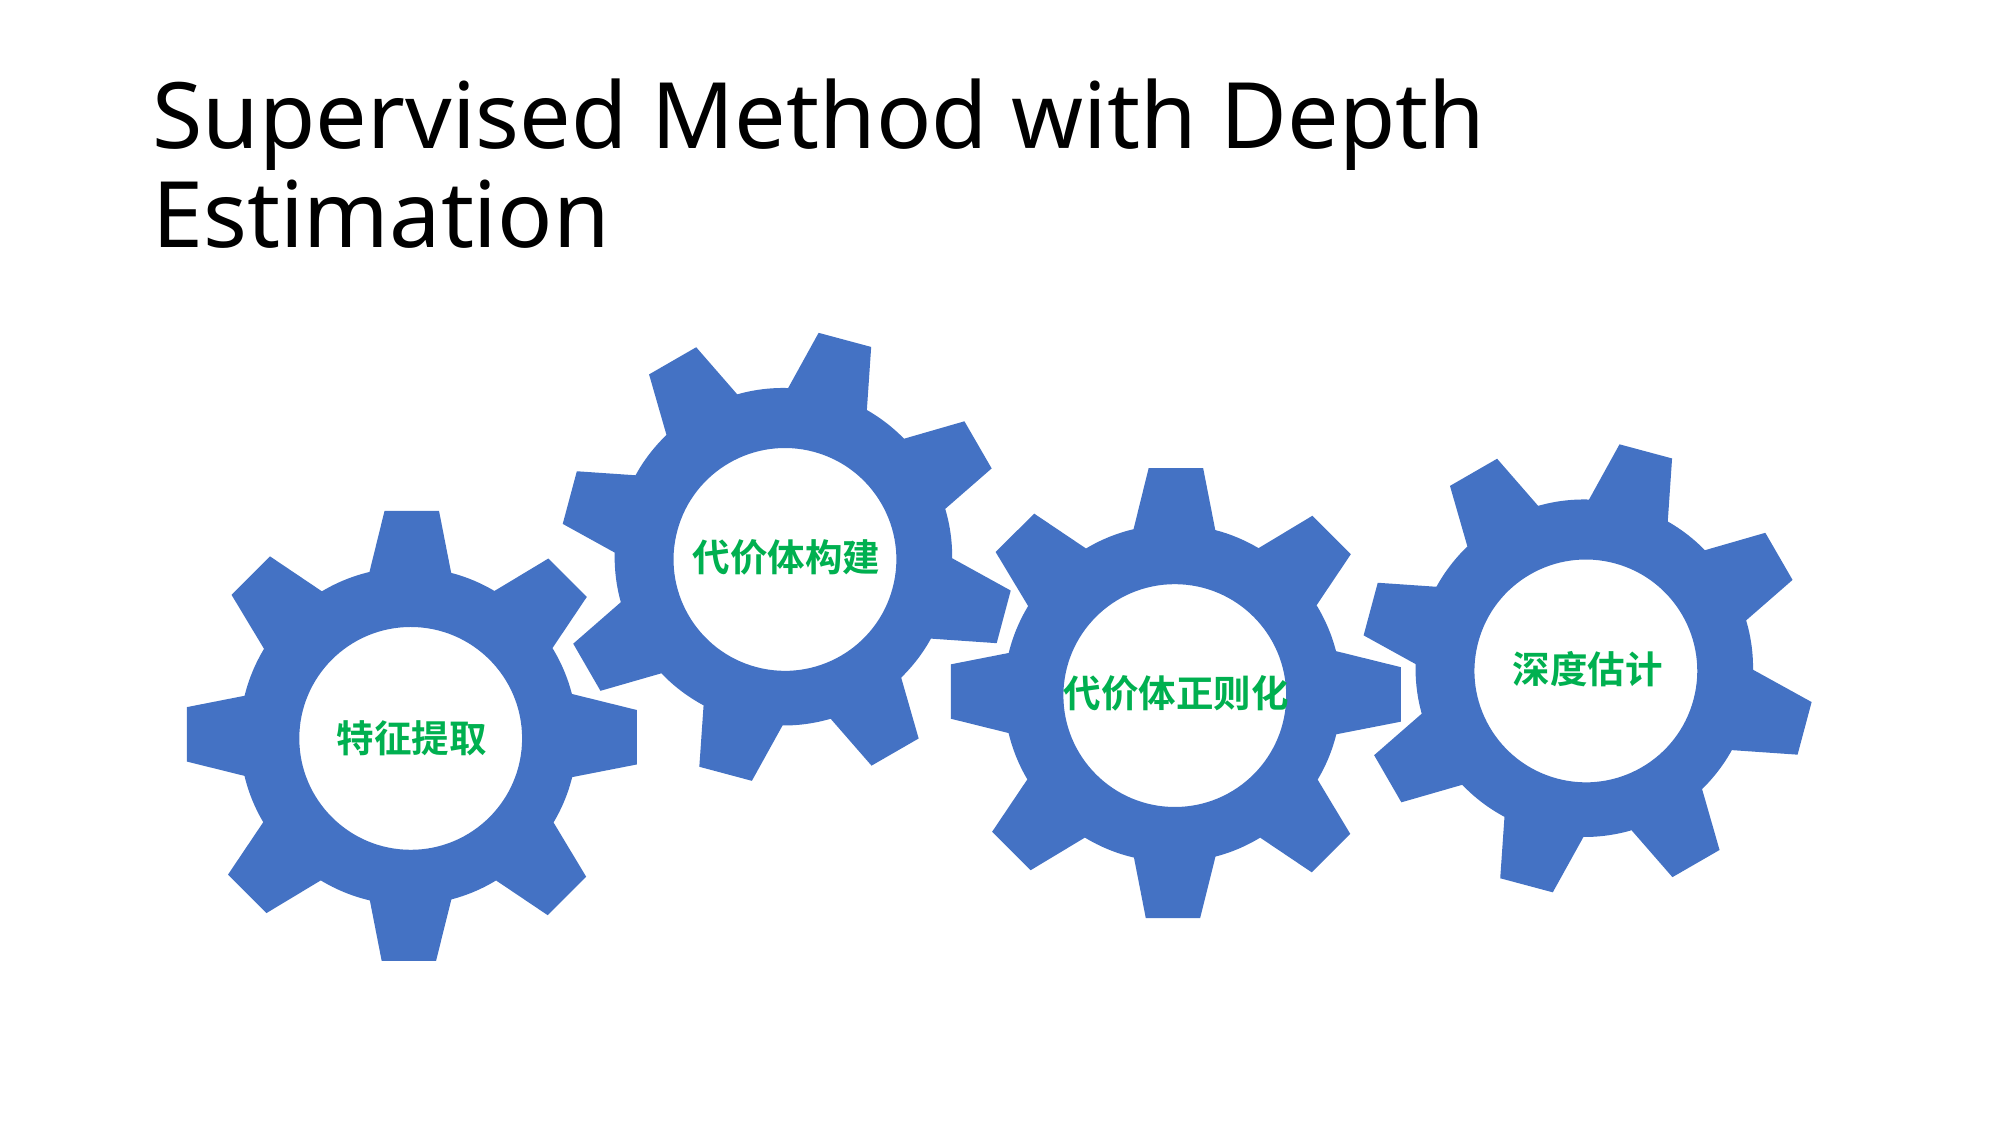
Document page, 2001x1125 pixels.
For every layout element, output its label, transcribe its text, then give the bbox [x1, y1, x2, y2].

title Supervised Method with Depth Estimation [137, 59, 1863, 278]
text_box [1363, 444, 1812, 893]
text_box 代价体正则化 [1046, 662, 1306, 723]
text_box 深度估计 [1472, 638, 1704, 699]
text_box [562, 332, 1011, 781]
text_box [950, 468, 1401, 919]
text_box 特征提取 [321, 708, 503, 768]
text_box [186, 510, 637, 961]
text_box 代价体构建 [671, 527, 903, 587]
